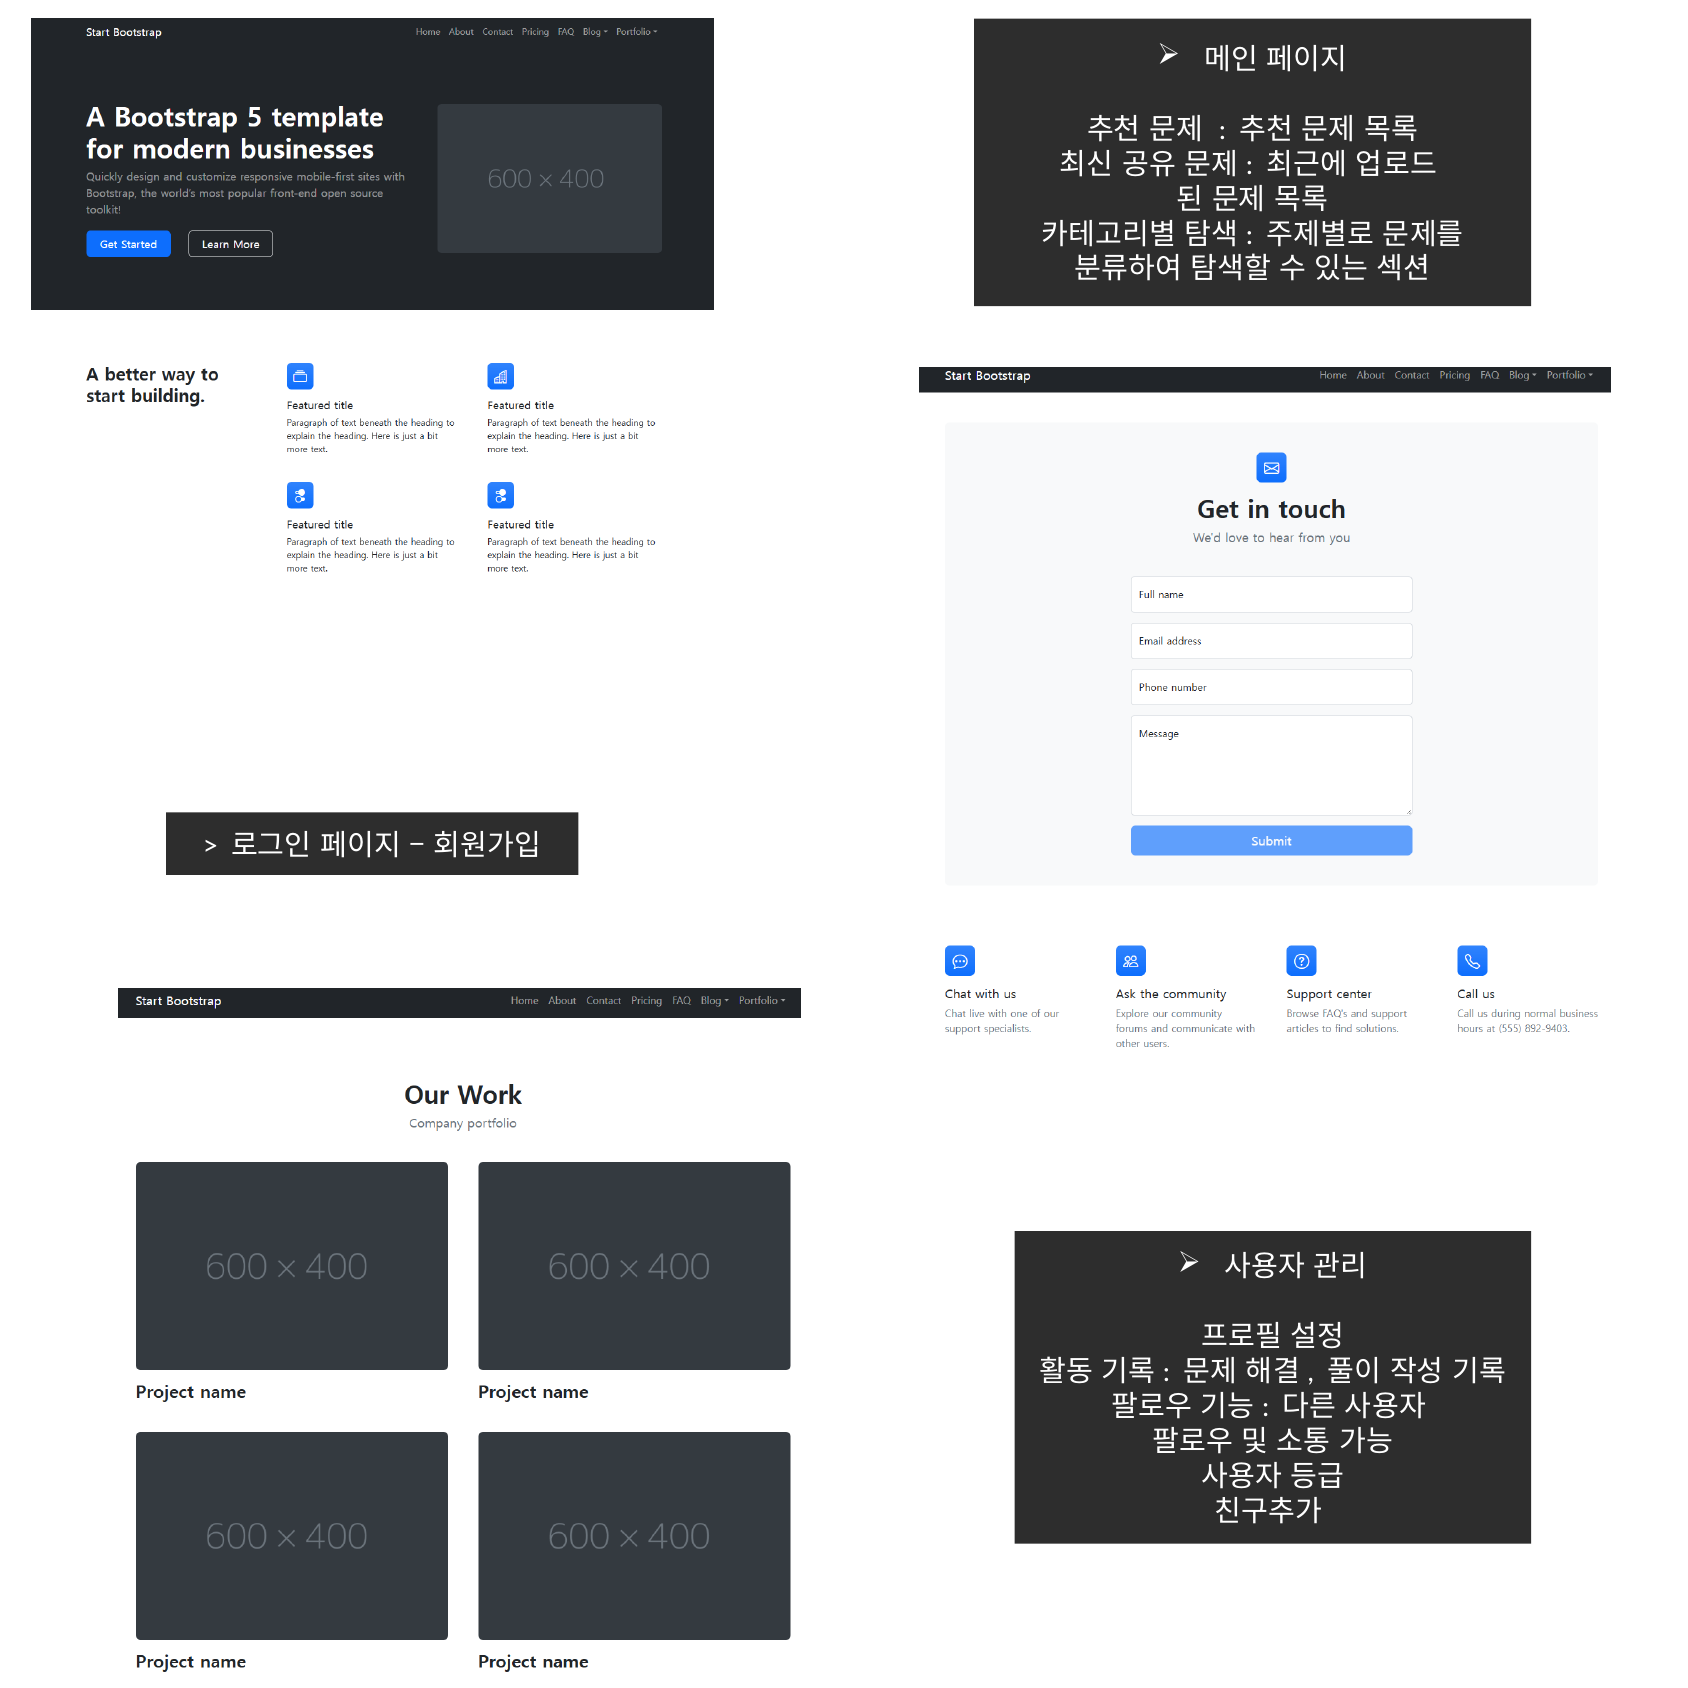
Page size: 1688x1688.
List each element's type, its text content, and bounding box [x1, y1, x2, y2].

text_box > 로그인 페이지 – 회원가입 [164, 810, 581, 877]
text_box 메인 페이지 추천 문제 : 추천 문제 목록 최신 공유 문제: 최근에 업로드 된 문제 목록 카테고리별 탐색: 주제별로 문제를 분류하여 탐색할 수 있는 섹션 [972, 17, 1533, 308]
picture [30, 18, 714, 619]
text_box 사용자 관리 프로필 설정 활동 기록: 문제 해결, 풀이 작성 기록 팔로우 기능: 다른 사용자 팔로우 및 소통 가능 사용자 등급 친구추가 [1013, 1229, 1533, 1546]
picture [918, 367, 1611, 1048]
picture [118, 988, 801, 1688]
